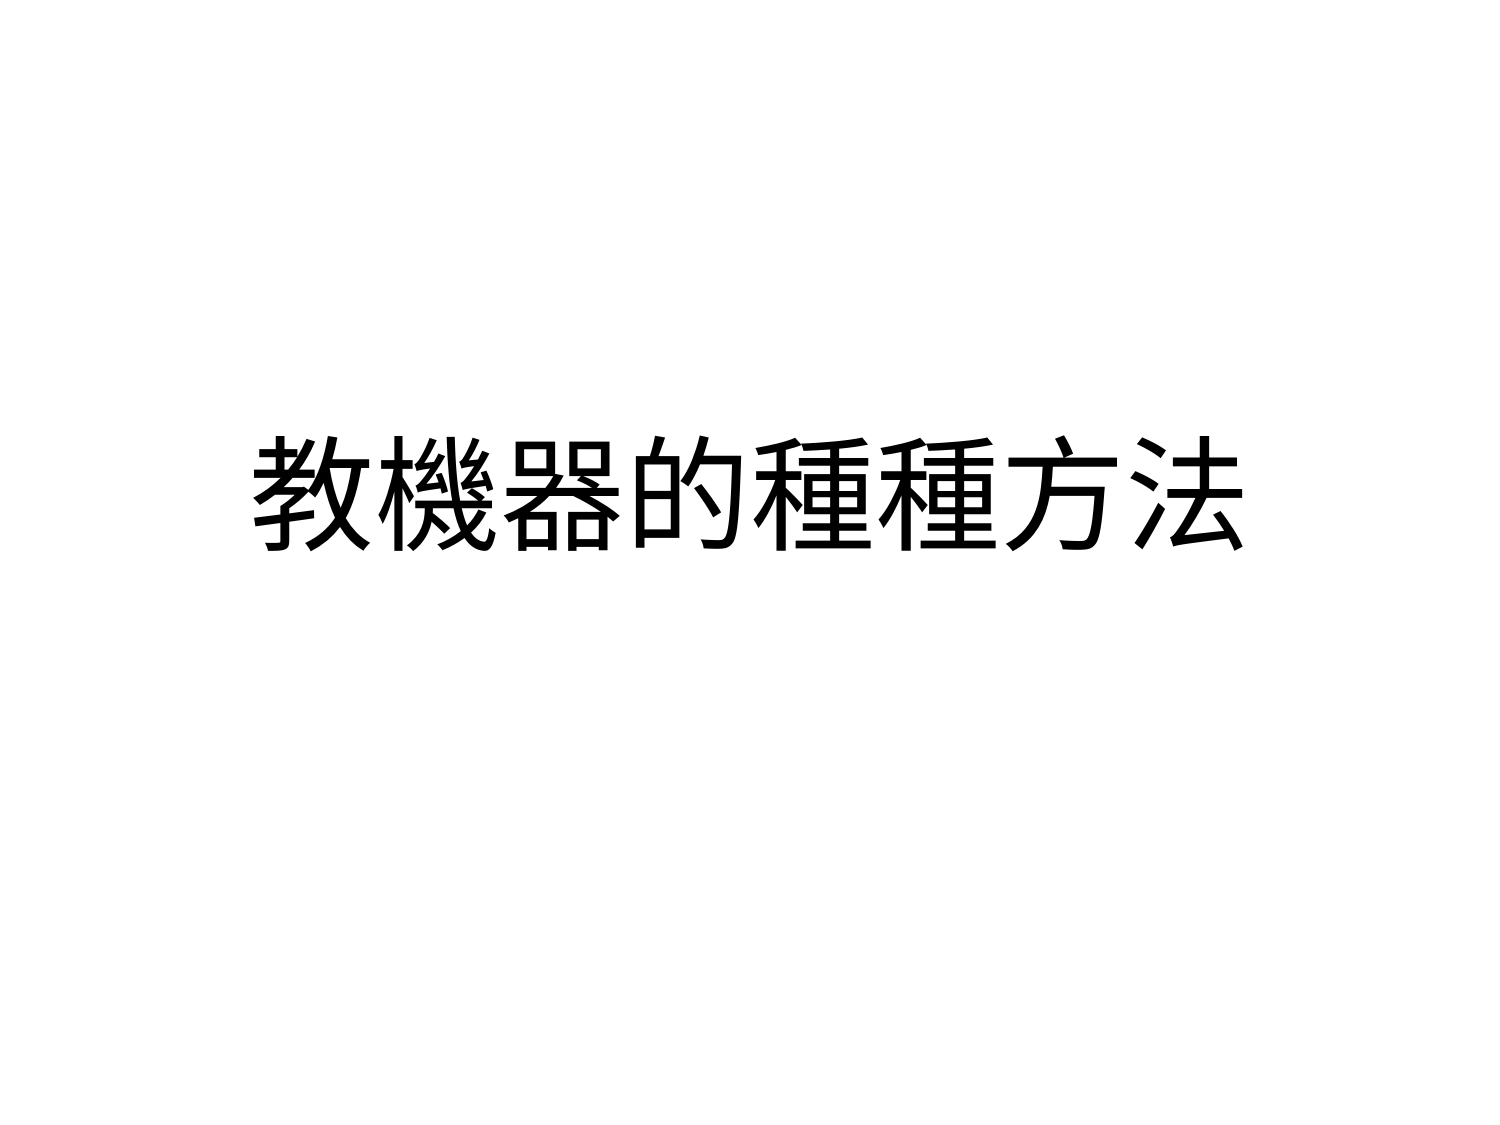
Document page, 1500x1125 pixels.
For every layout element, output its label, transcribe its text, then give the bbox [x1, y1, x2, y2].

title 教機器的種種方法 [112, 184, 1388, 576]
